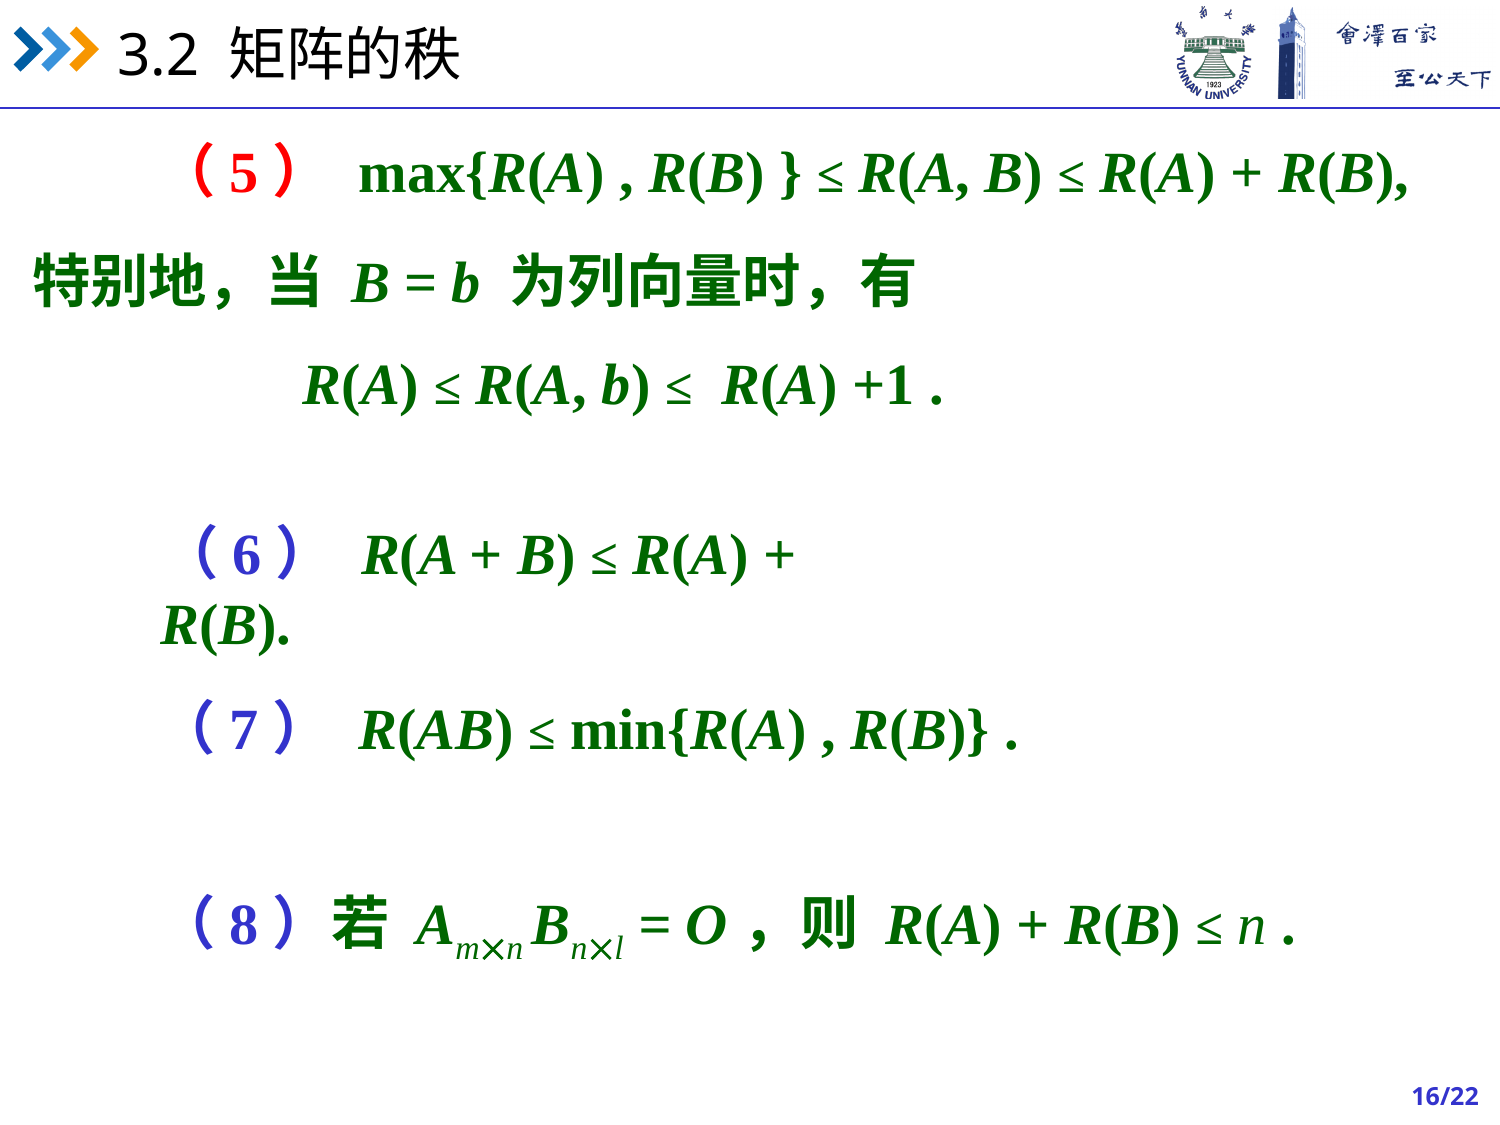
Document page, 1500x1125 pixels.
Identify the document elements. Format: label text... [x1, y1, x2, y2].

text_box （8）若 Amn Bnl = O，则 R(A) + R(B) ≤ n . [142, 878, 1343, 974]
picture [1175, 6, 1256, 99]
picture [1272, 6, 1496, 99]
text_box R(A) ≤ R(A, b) ≤ R(A) +1 . [288, 339, 1131, 424]
text_box （6） R(A + B) ≤ R(A) + R(B). [145, 508, 946, 664]
text_box （5） max{R(A) , R(B) } ≤ R(A, B) ≤ R(A) + R(B), [142, 126, 1468, 212]
text_box 特别地，当 B = b 为列向量时，有 [17, 236, 1043, 322]
text_box （7） R(AB) ≤ min{R(A) , R(B)} . [142, 683, 1218, 769]
